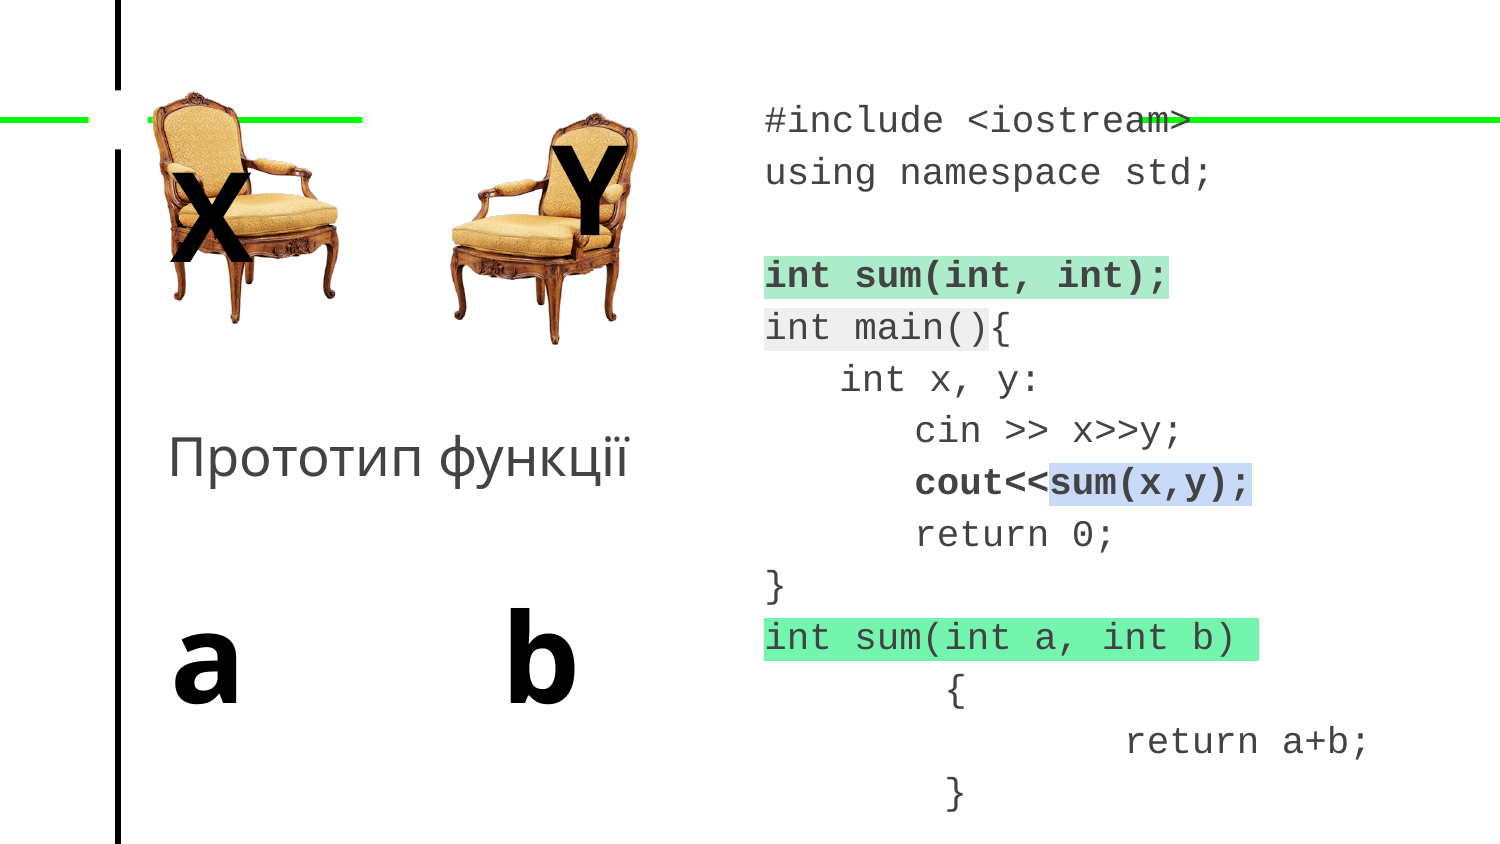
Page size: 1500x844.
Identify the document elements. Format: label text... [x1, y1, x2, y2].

picture [450, 112, 638, 346]
text_box Y [536, 95, 724, 316]
text_box b [486, 563, 638, 784]
picture [151, 90, 339, 324]
text_box Прототип функції [152, 407, 749, 502]
text_box #include <iostream> using namespace std; int sum(int, int); int main(){ int x, y: cin >> x>>y; cout<<sum(x,y); return 0; } int sum(int a, int b) { return a+b; } [749, 73, 1495, 832]
text_box a [155, 563, 273, 739]
